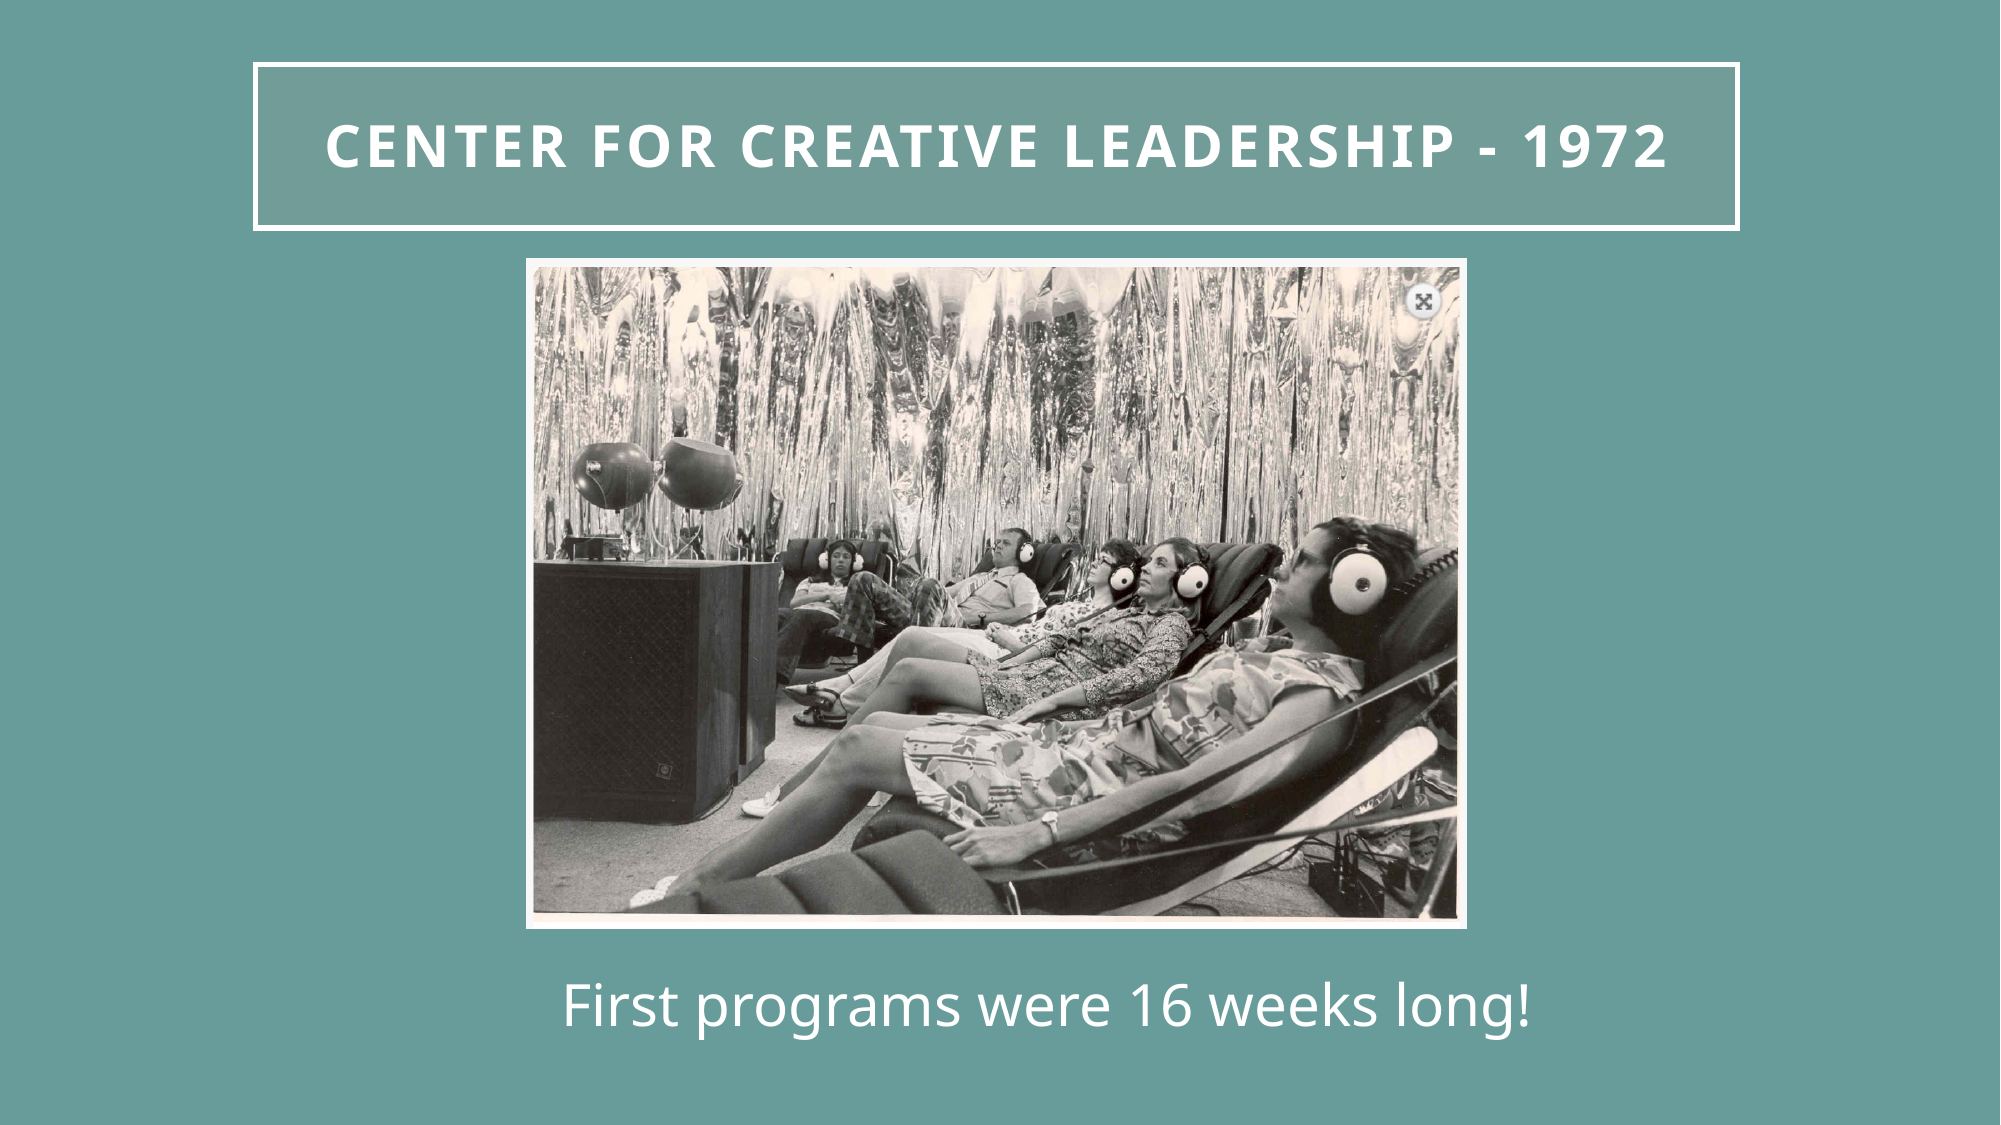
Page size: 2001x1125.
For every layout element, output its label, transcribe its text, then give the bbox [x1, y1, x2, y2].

text_box First programs were 16 weeks long! [546, 960, 1738, 1046]
picture [526, 258, 1467, 929]
text_box Center for Creative Leadership - 1972 [255, 64, 1738, 229]
